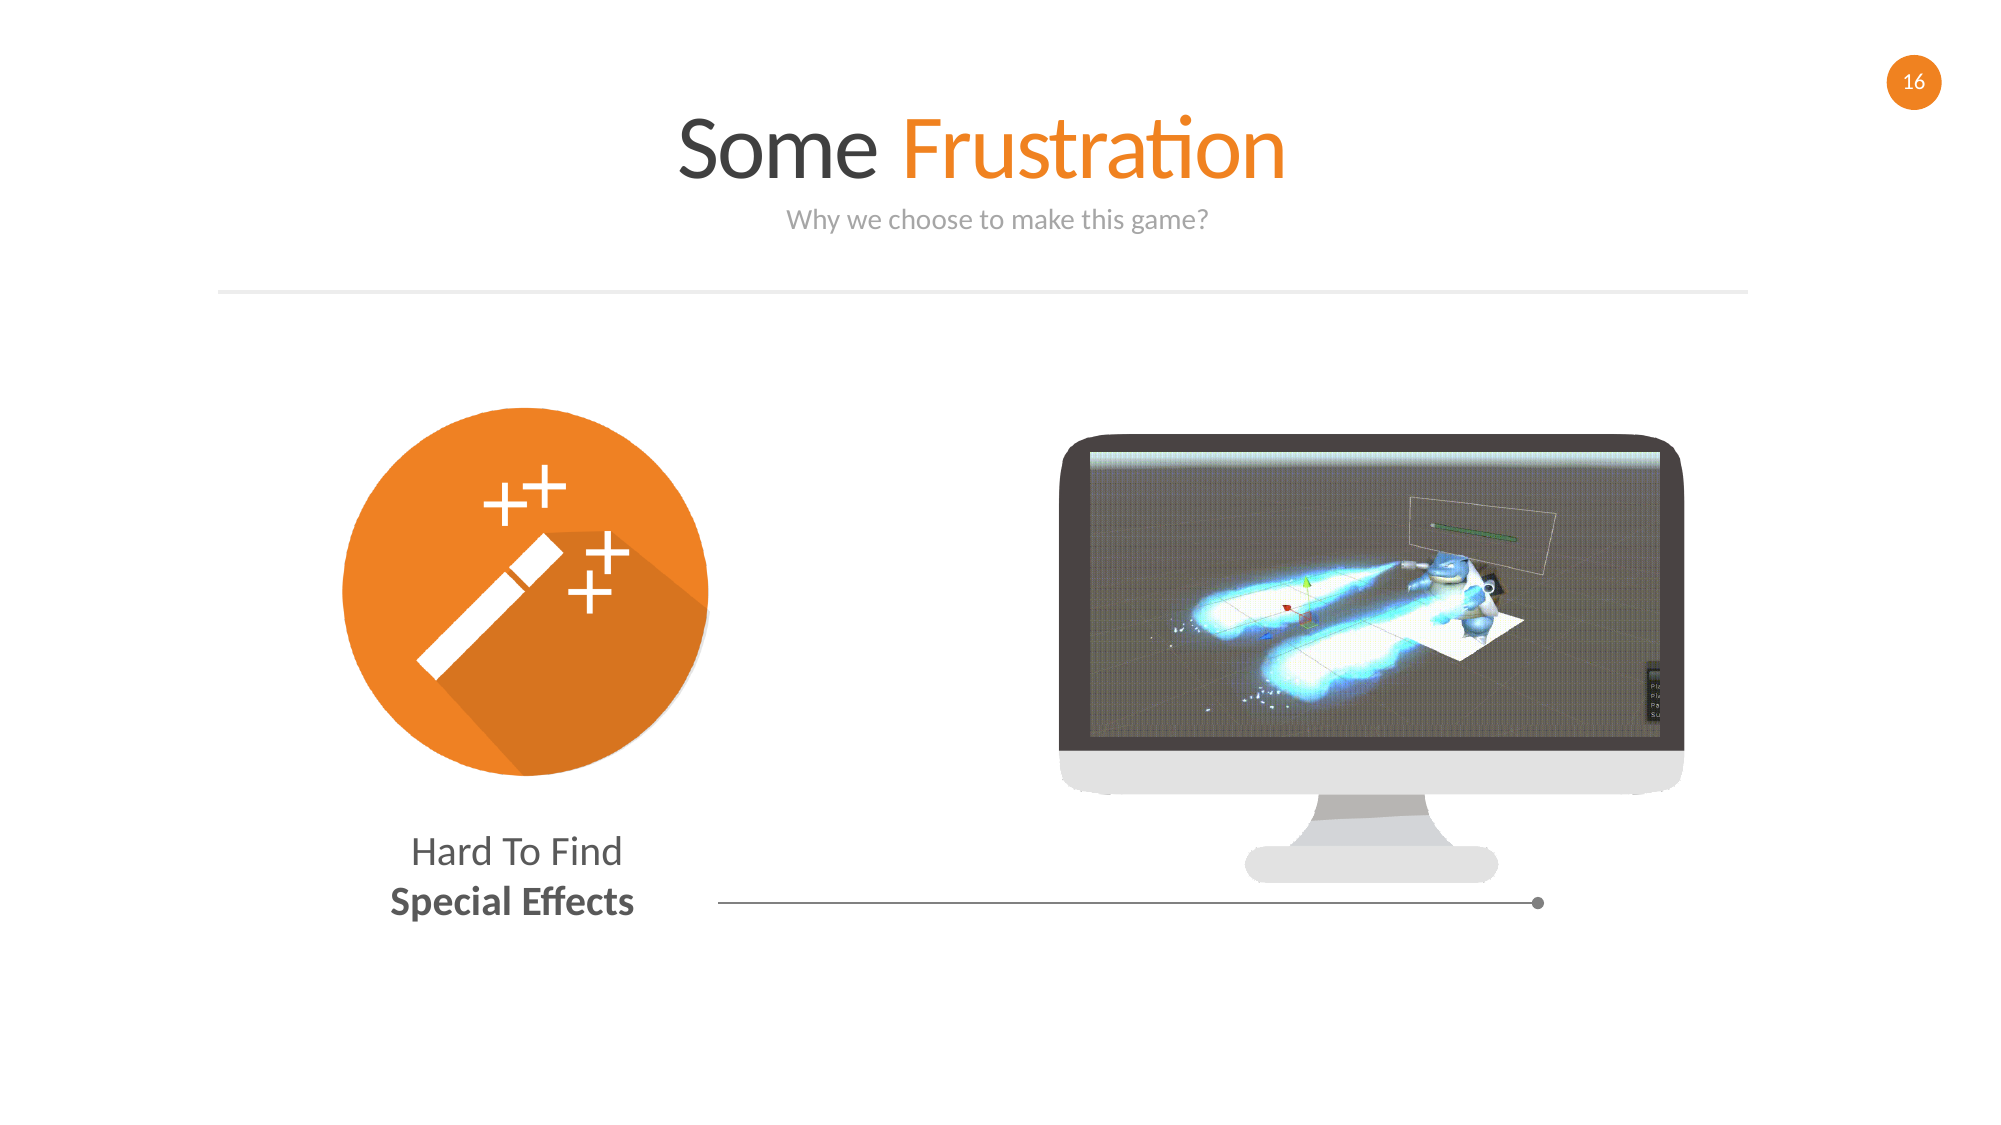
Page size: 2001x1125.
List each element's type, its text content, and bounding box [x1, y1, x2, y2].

picture [1020, 423, 1711, 890]
text_box Hard To Find Special Effects [366, 816, 669, 931]
text_box Why we choose to make this game? [605, 193, 1391, 243]
slide_number 16 [1876, 50, 1952, 110]
text_box Some Frustration [507, 79, 1459, 205]
picture [316, 387, 719, 790]
